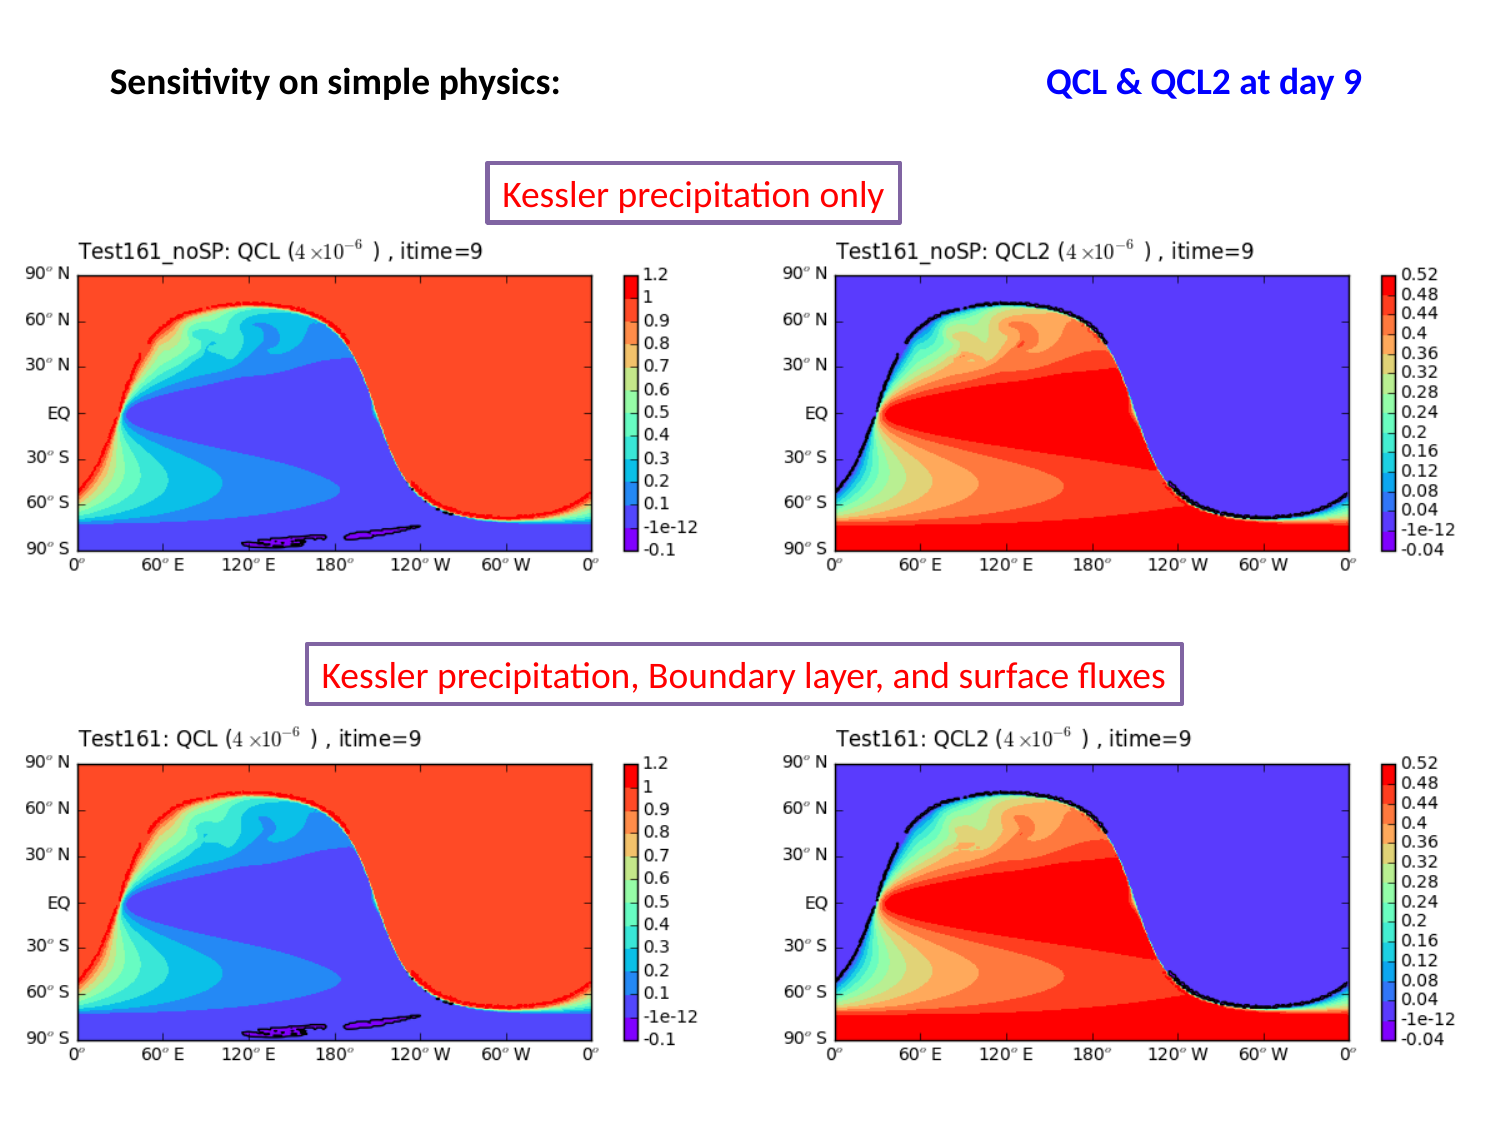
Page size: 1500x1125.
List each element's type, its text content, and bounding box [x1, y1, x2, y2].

text_box Kessler precipitation only [485, 161, 902, 213]
picture [0, 703, 1500, 1080]
text_box Sensitivity on simple physics: QCL & QCL2 at day 9 [94, 49, 1378, 110]
text_box Kessler precipitation, Boundary layer, and surface fluxes [305, 642, 1184, 702]
picture [0, 214, 1500, 599]
